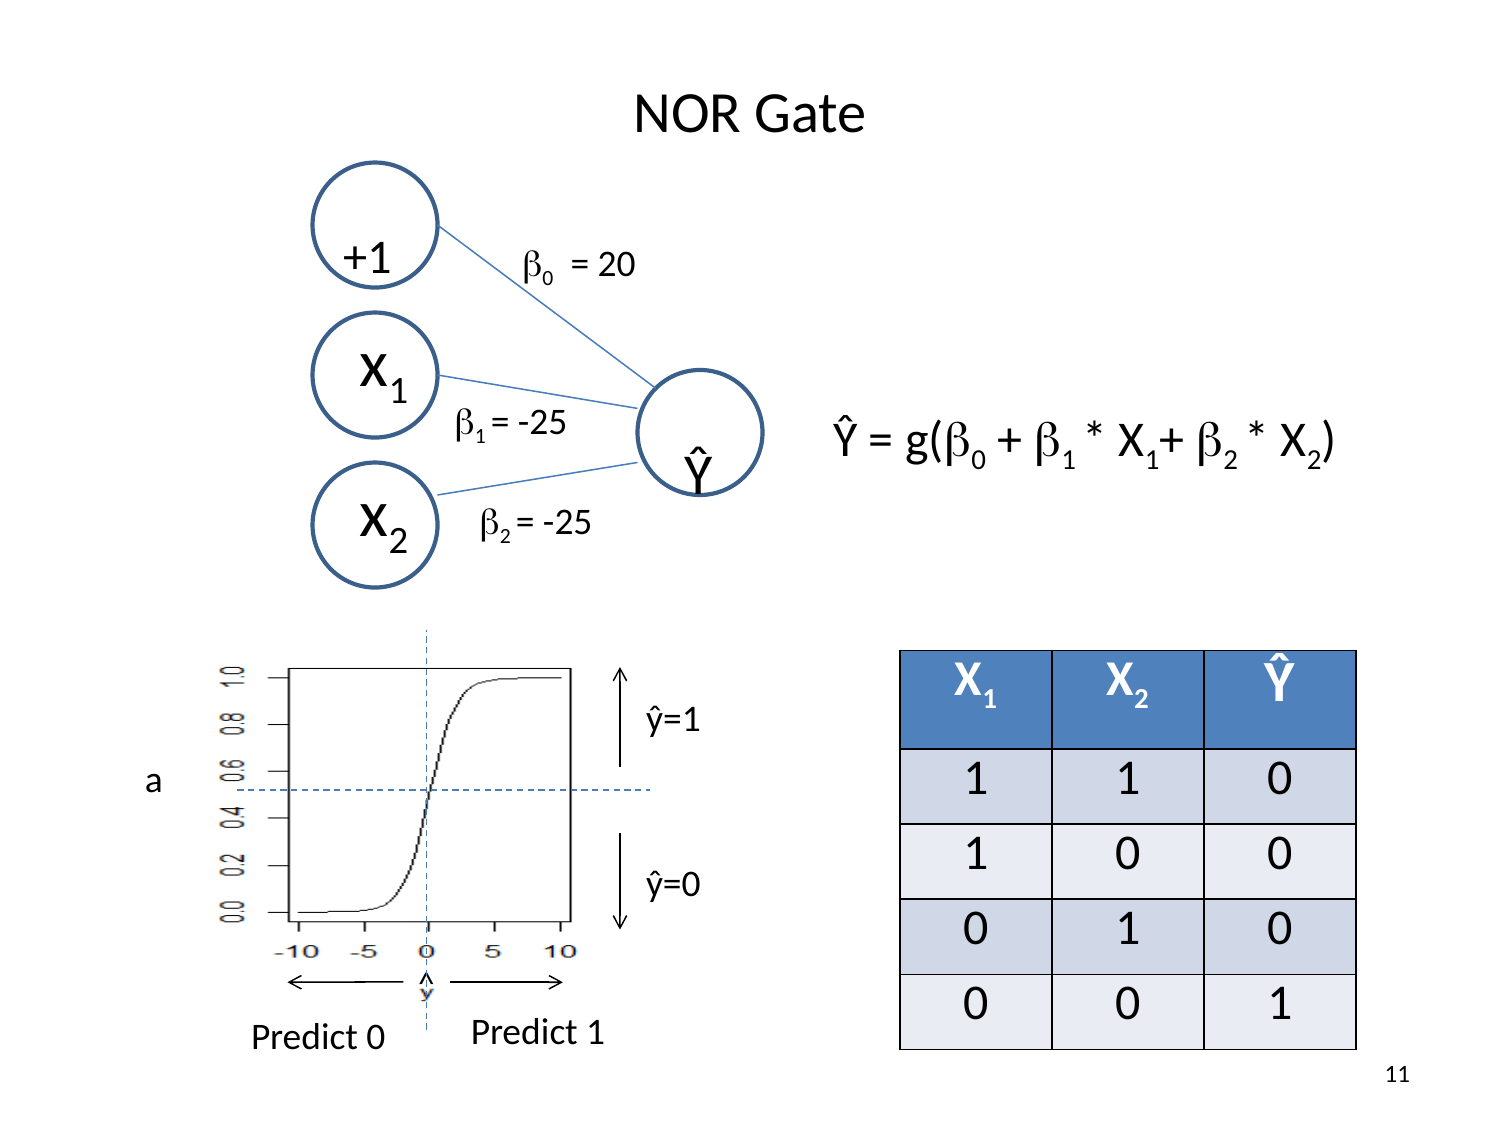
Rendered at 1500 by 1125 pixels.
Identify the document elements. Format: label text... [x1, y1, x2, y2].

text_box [312, 462, 438, 588]
title NOR Gate [75, 62, 1425, 155]
table_header Ŷ [1205, 651, 1355, 748]
table_cell 1 [901, 750, 1051, 823]
table_cell 0 [1053, 975, 1203, 1049]
text_box b2 = -25 [464, 503, 608, 556]
table_cell 1 [901, 825, 1051, 898]
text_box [437, 462, 638, 496]
table_cell 0 [901, 975, 1051, 1049]
text_box Ŷ = g(b0 + b1 * X1+ b2 * X2) [818, 399, 1352, 543]
table_cell 1 [1205, 975, 1355, 1049]
text_box ŷ=1 [654, 686, 716, 747]
slide_number 11 [1074, 1042, 1425, 1103]
text_box [310, 179, 329, 271]
table_cell 0 [1205, 900, 1355, 974]
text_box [124, 629, 651, 1066]
table_cell 0 [1205, 825, 1355, 898]
text_box [408, 169, 440, 281]
table_cell 0 [1053, 825, 1203, 898]
table_header X2 [1053, 651, 1203, 748]
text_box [437, 224, 657, 389]
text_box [437, 374, 638, 409]
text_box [312, 312, 438, 438]
text_box +1 [329, 162, 408, 291]
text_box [637, 362, 763, 496]
table_cell 0 [901, 900, 1051, 974]
table_cell 1 [1053, 750, 1203, 823]
table_header X1 [901, 651, 1051, 748]
text_box b1 = -25 [439, 418, 583, 456]
table_cell 1 [1053, 900, 1203, 974]
table_cell 0 [1205, 750, 1355, 823]
text_box ŷ=0 [654, 851, 716, 911]
